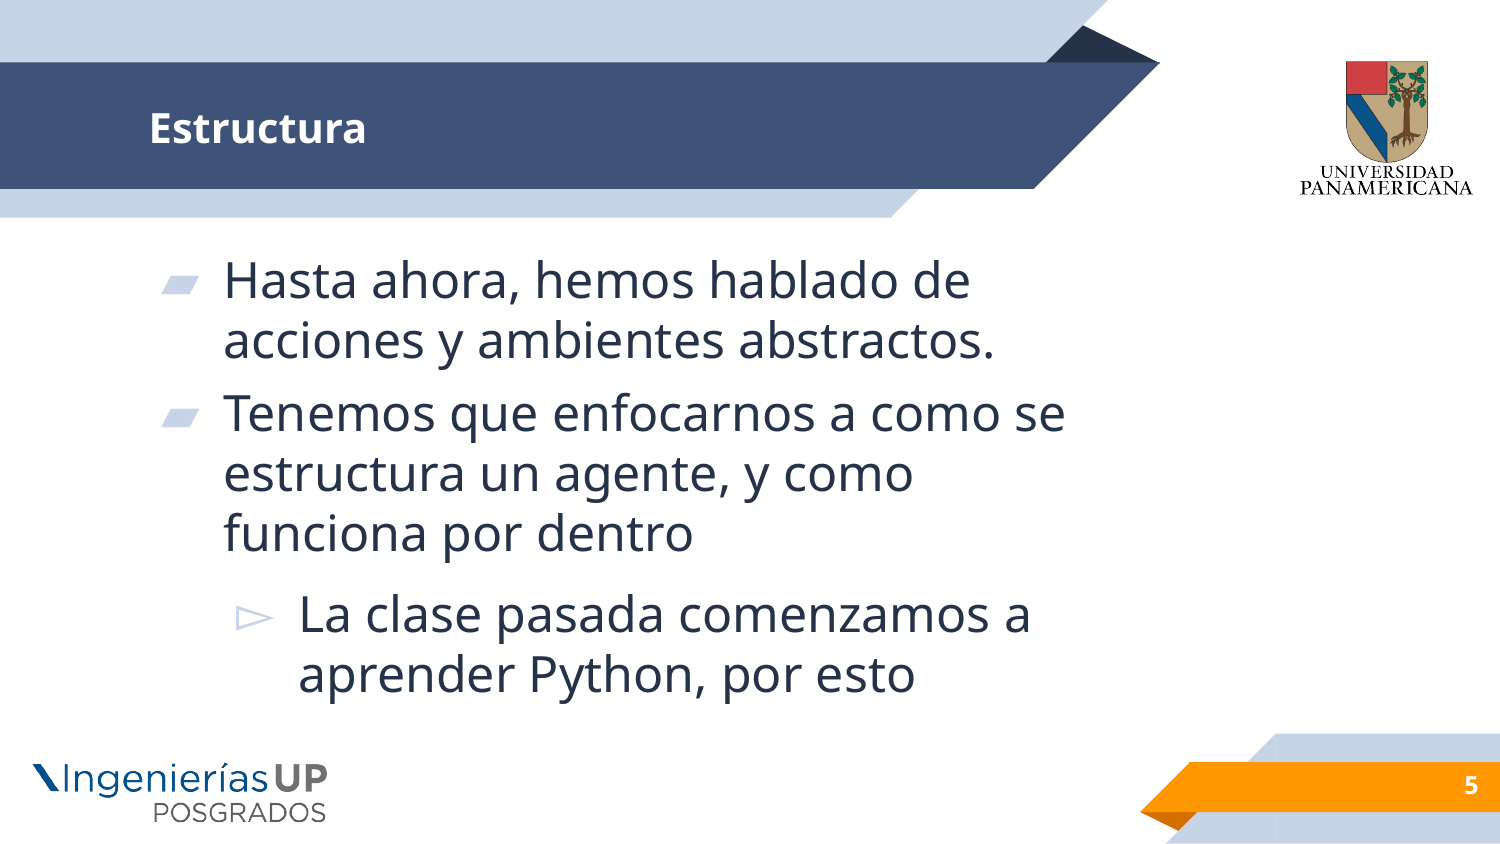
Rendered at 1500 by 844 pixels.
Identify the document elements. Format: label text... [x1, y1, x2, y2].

picture [15, 737, 344, 844]
slide_number 5 [1249, 760, 1494, 813]
title Estructura [133, 64, 1035, 190]
list Hasta ahora, hemos hablado de acciones y ambientes abstractos. Tenemos que enfocarnos a como se estructura un agente, y como funciona por dentro La clase pasada comenzamos a aprender Python, por esto [133, 217, 1140, 734]
picture [1286, 44, 1490, 210]
